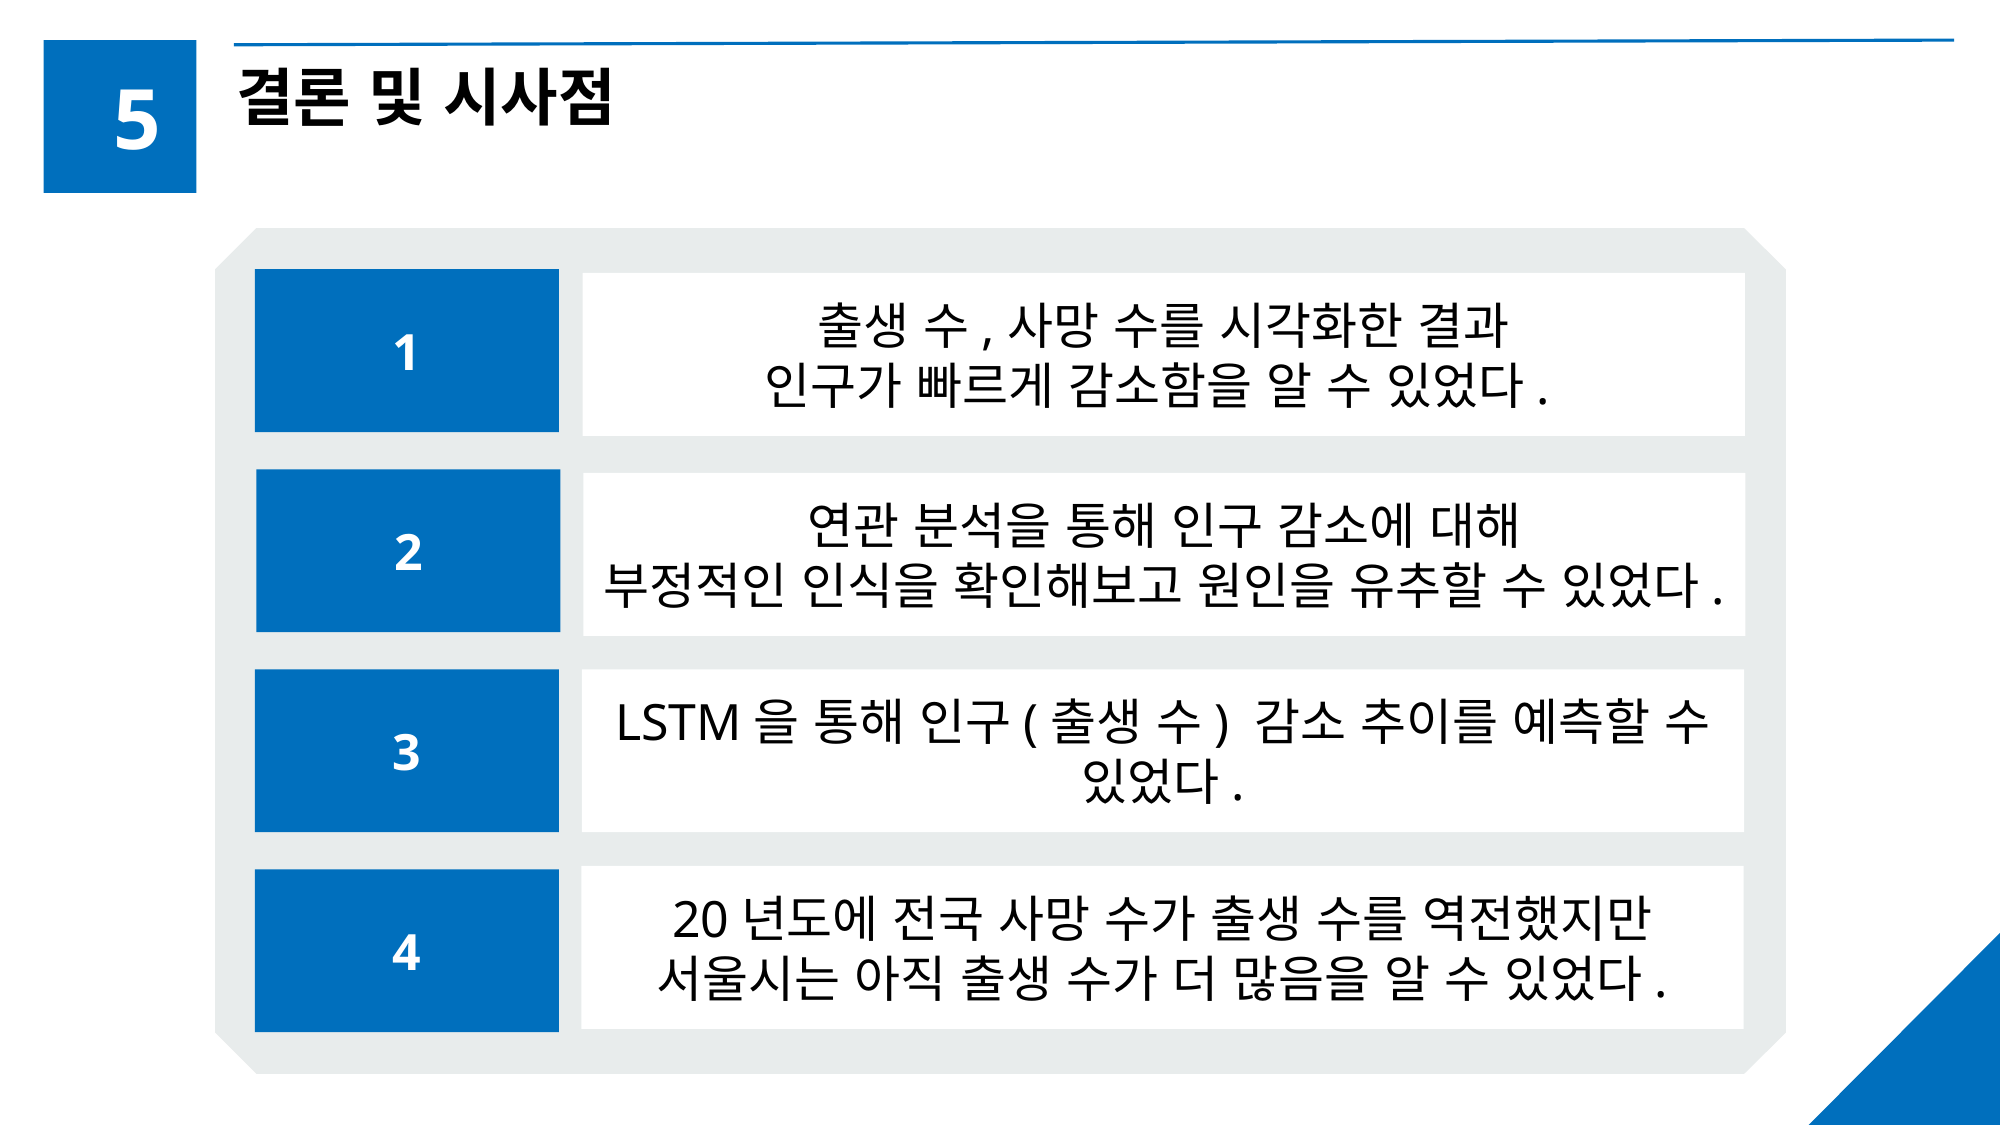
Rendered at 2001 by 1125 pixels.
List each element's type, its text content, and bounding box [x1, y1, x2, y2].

text_box [1807, 931, 2000, 1125]
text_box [254, 269, 1746, 1033]
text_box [233, 40, 1954, 45]
text_box [43, 39, 197, 194]
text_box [224, 50, 628, 205]
text_box 5 [98, 58, 142, 174]
